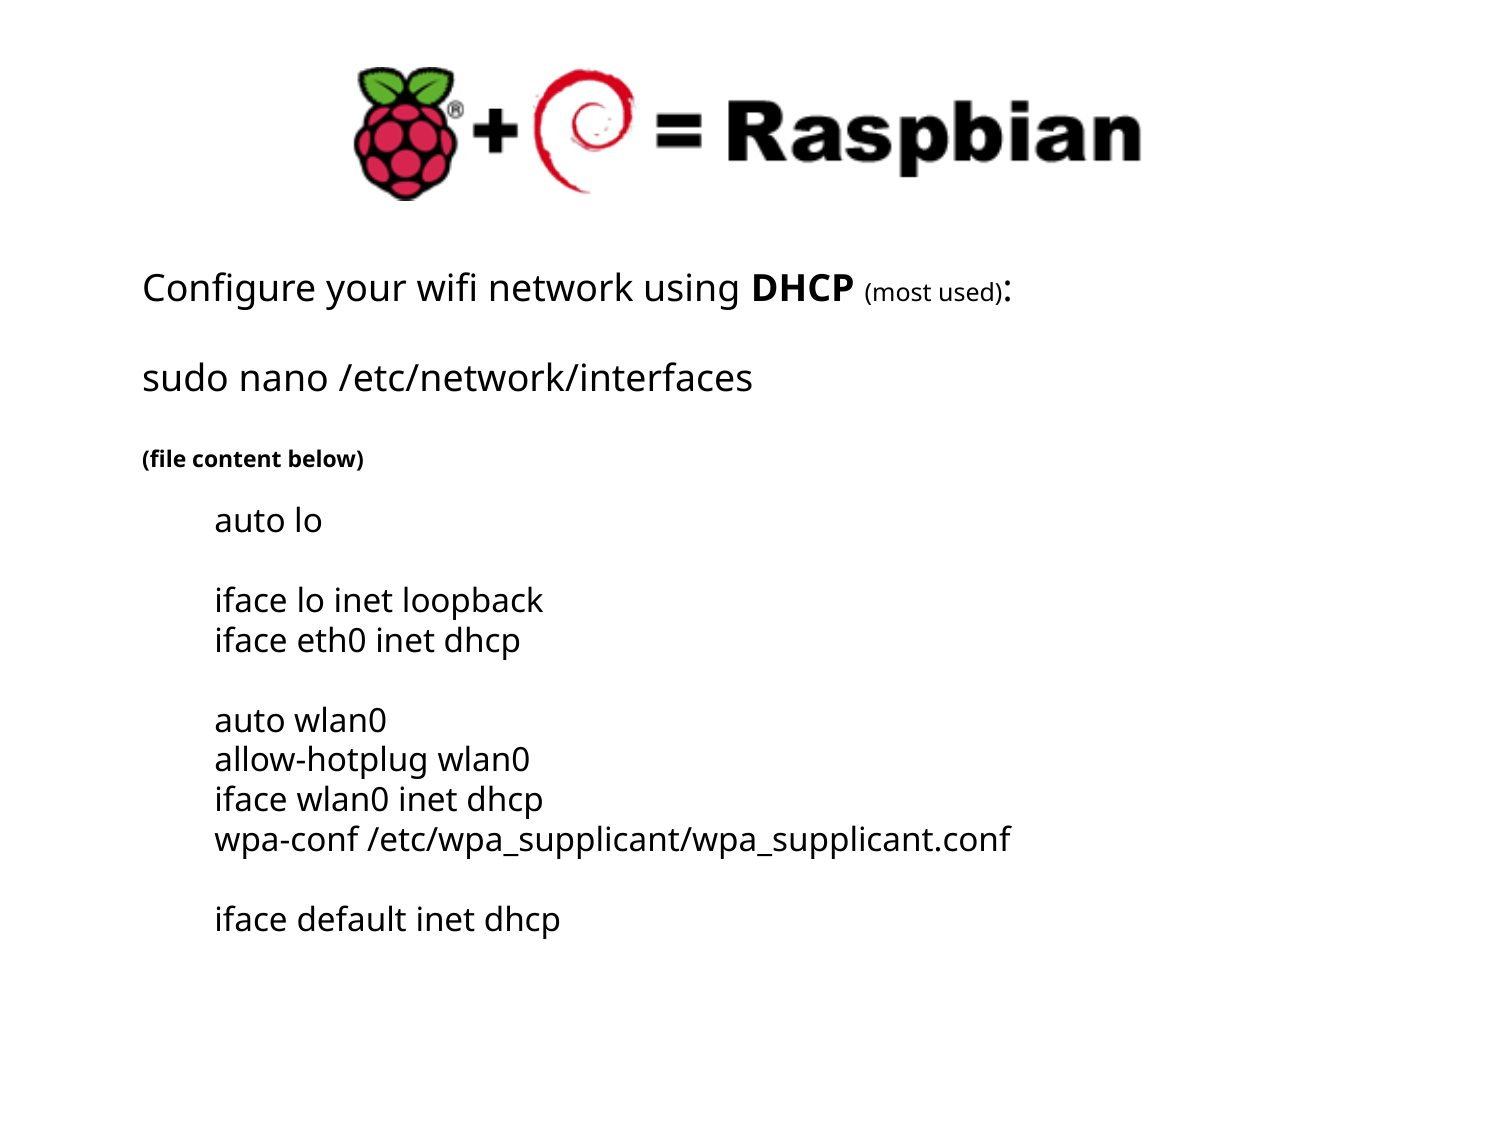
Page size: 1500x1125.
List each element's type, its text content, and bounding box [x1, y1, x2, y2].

picture [349, 66, 1151, 201]
text_box auto lo iface lo inet loopback iface eth0 inet dhcp auto wlan0 allow-hotplug wlan0 iface wlan0 inet dhcp wpa-conf /etc/wpa_supplicant/wpa_supplicant.conf iface default inet dhcp [199, 491, 1027, 946]
text_box Configure your wifi network using DHCP (most used): sudo nano /etc/network/interfaces (file content below) [127, 256, 1202, 480]
